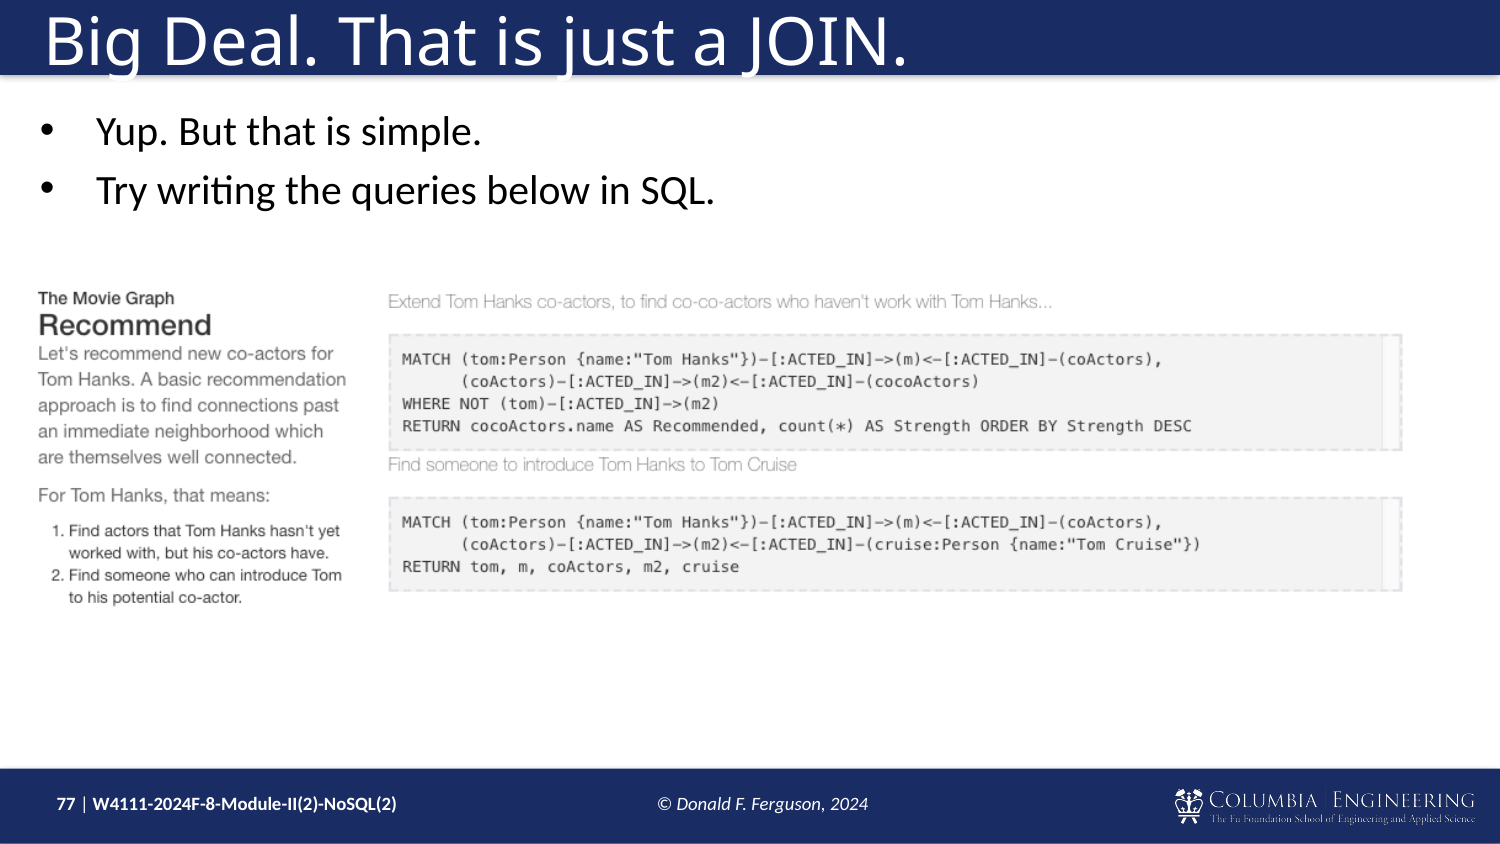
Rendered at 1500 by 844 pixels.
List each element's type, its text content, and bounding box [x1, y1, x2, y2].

list Yup. But that is simple. Try writing the queries below in SQL. [24, 96, 1475, 760]
picture [16, 271, 1442, 619]
title Big Deal. That is just a JOIN. [28, 0, 1450, 73]
